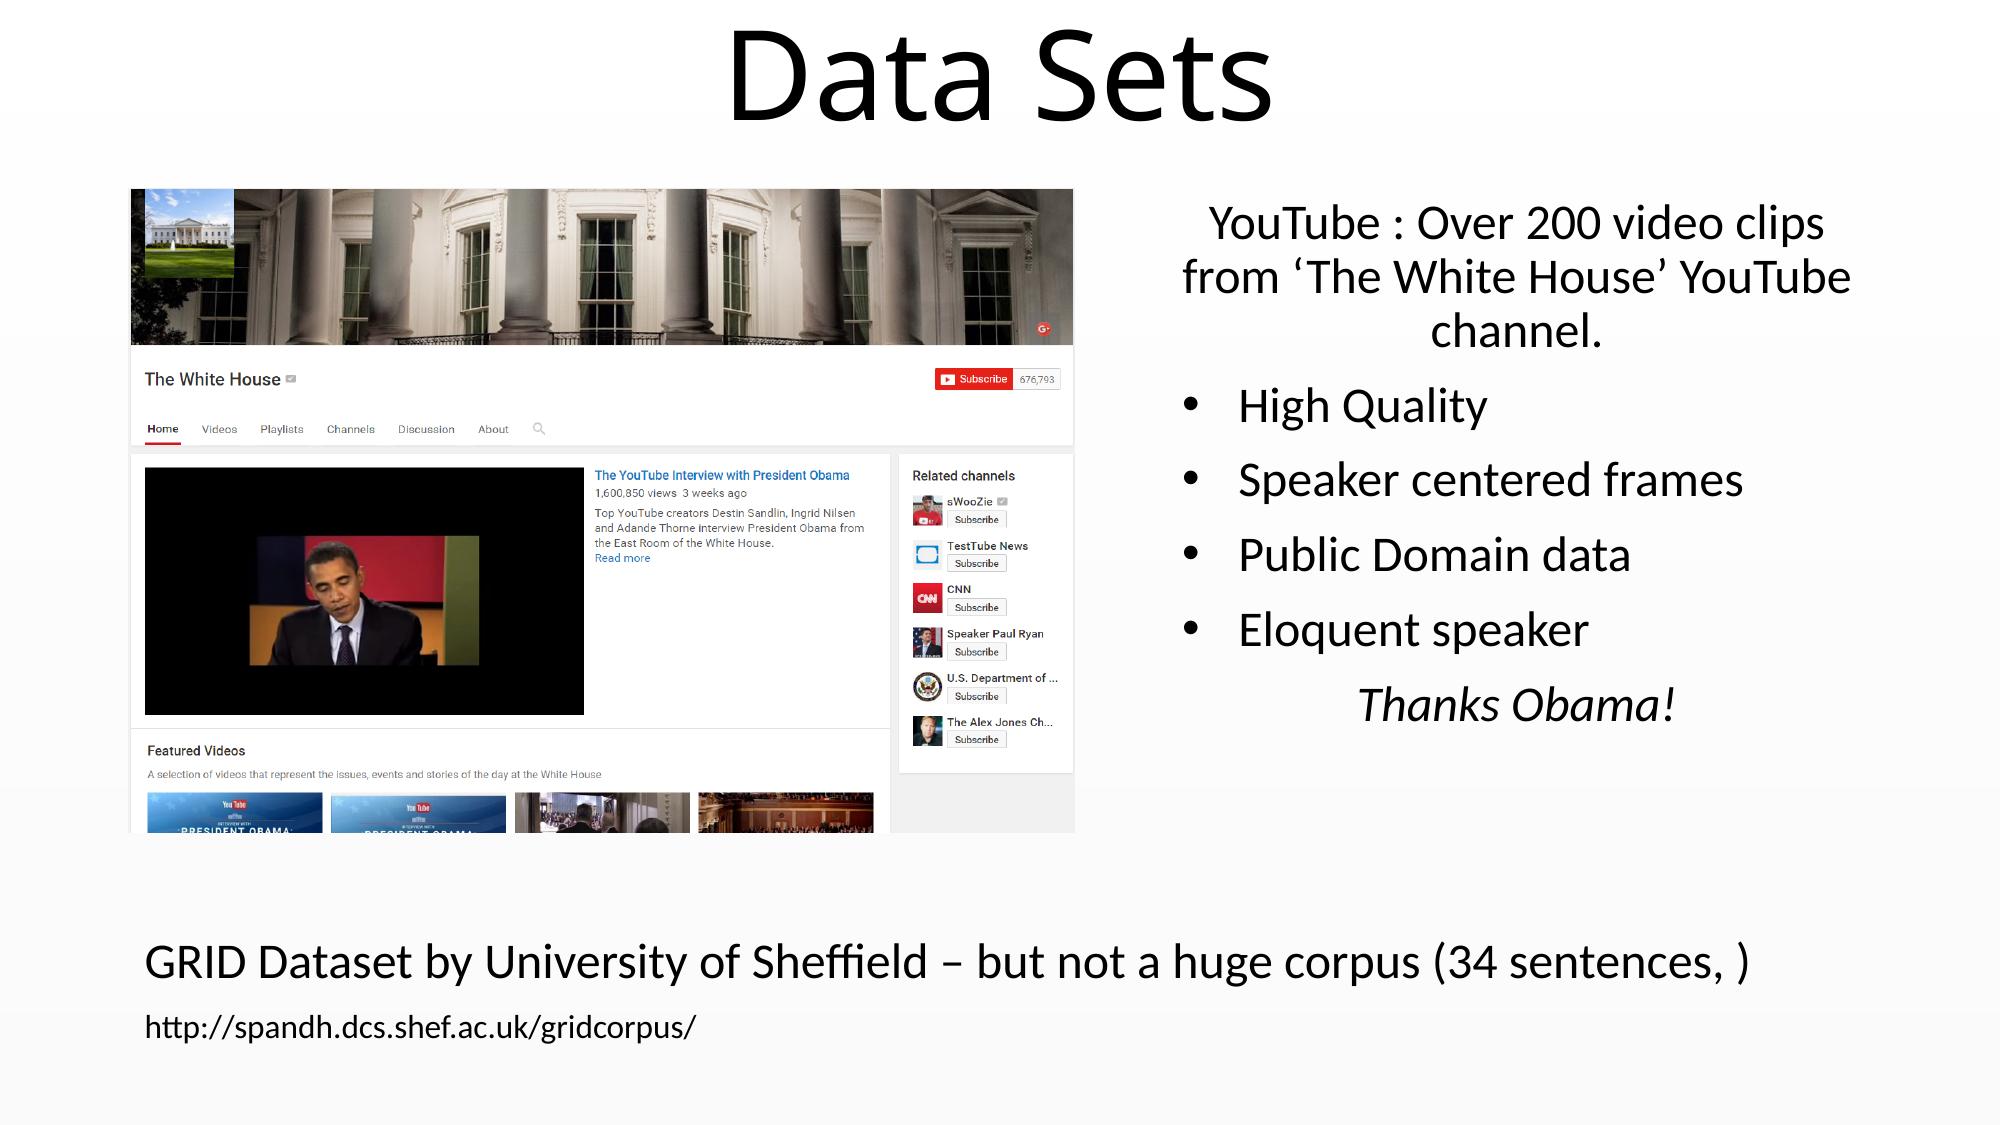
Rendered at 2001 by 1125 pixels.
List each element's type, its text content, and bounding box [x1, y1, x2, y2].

title Data Sets [249, 0, 1750, 156]
picture [128, 188, 1075, 833]
subtitle YouTube : Over 200 video clips from ‘The White House’ YouTube channel. High Quality Speaker centered frames Public Domain data Eloquent speaker Thanks Obama! [1167, 188, 1868, 833]
text_box GRID Dataset by University of Sheffield – but not a huge corpus (34 sentences, ) http://spandh.dcs.shef.ac.uk/gridcorpus/ [129, 921, 1869, 1057]
